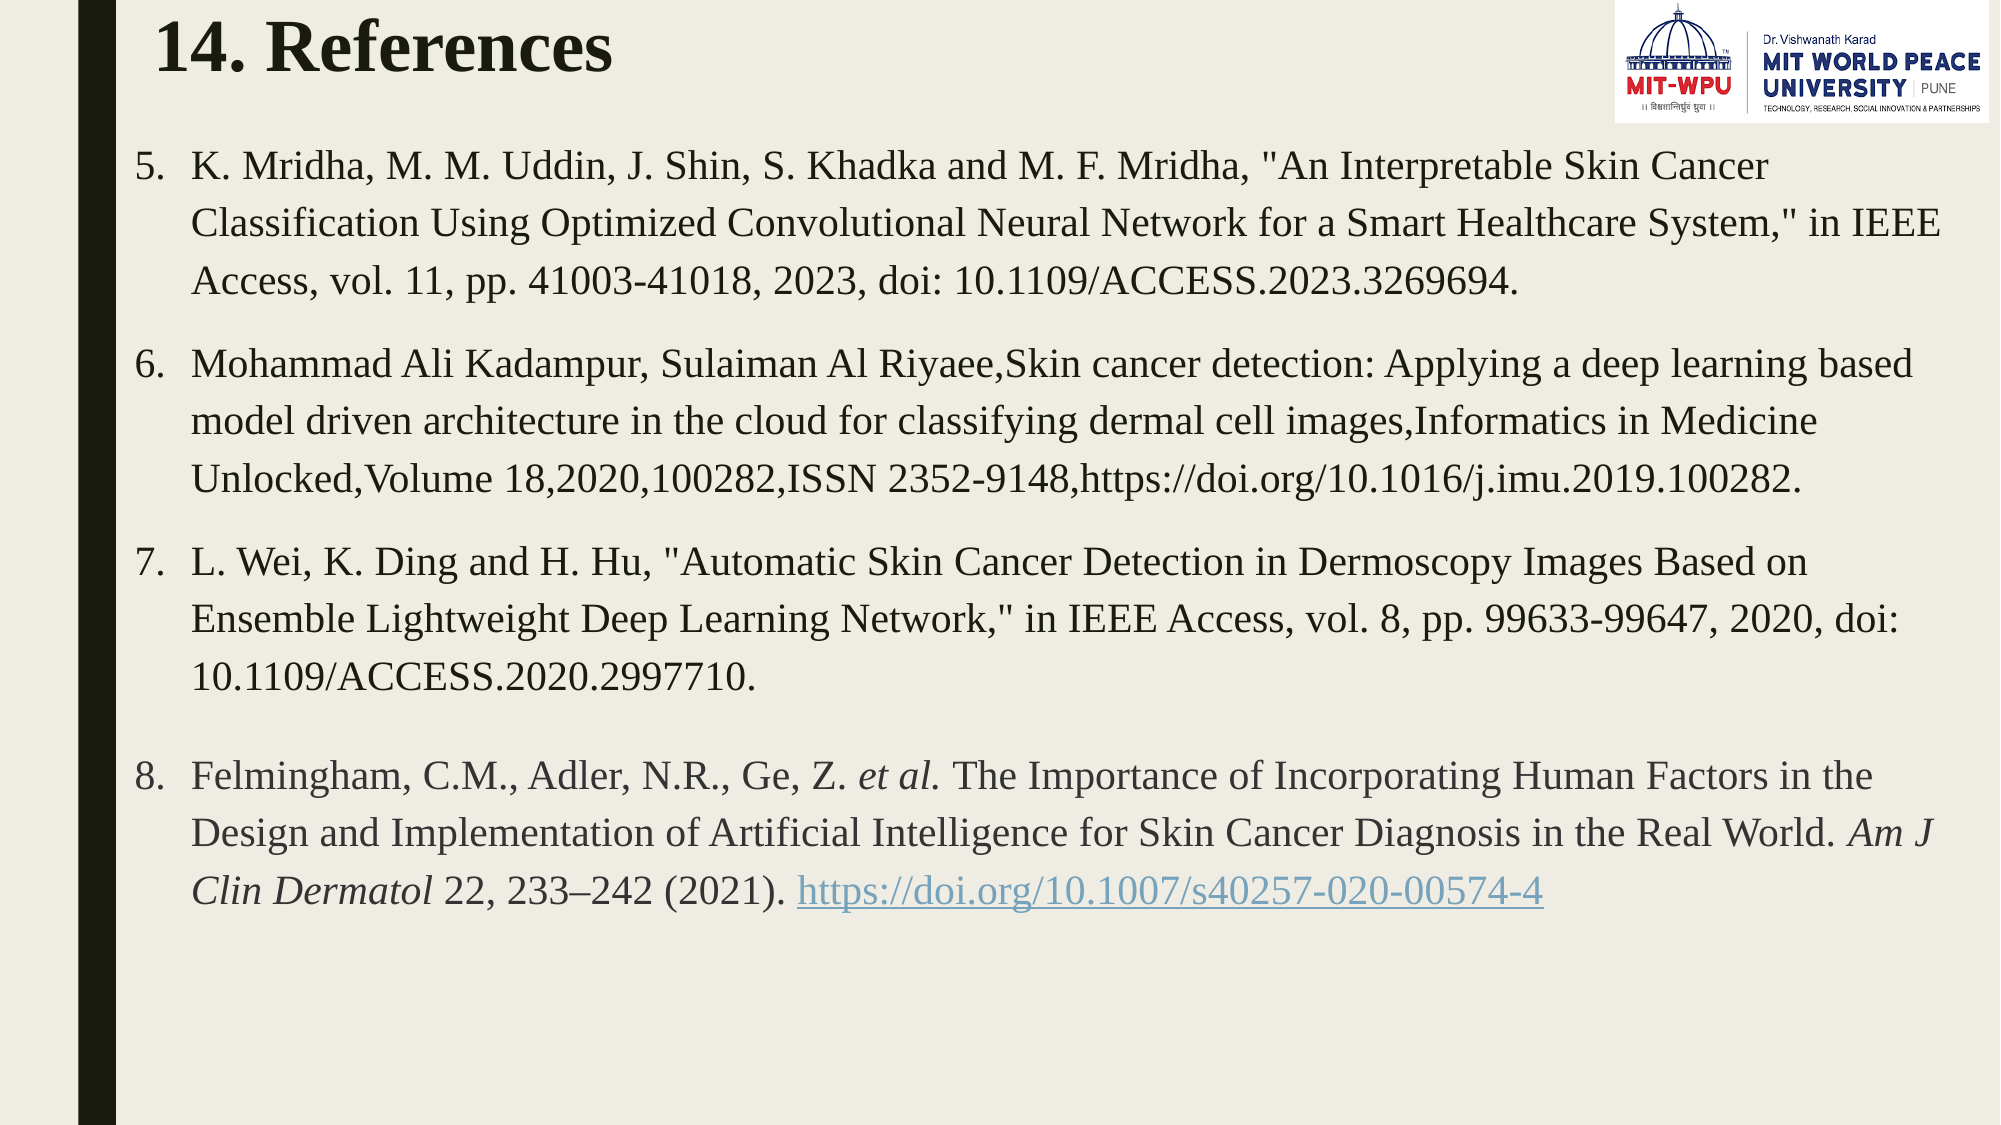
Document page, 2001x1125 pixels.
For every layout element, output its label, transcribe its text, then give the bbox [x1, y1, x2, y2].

title 14. References [119, 0, 1615, 122]
list K. Mridha, M. M. Uddin, J. Shin, S. Khadka and M. F. Mridha, "An Interpretable Skin Cancer Classification Using Optimized Convolutional Neural Network for a Smart Healthcare System," in IEEE Access, vol. 11, pp. 41003-41018, 2023, doi: 10.1109/ACCESS.2023.3269694. Mohammad Ali Kadampur, Sulaiman Al Riyaee,Skin cancer detection: Applying a deep learning based model driven architecture in the cloud for classifying dermal cell images,Informatics in Medicine Unlocked,Volume 18,2020,100282,ISSN 2352-9148,https://doi.org/10.1016/j.imu.2019.100282. L. Wei, K. Ding and H. Hu, "Automatic Skin Cancer Detection in Dermoscopy Images Based on Ensemble Lightweight Deep Learning Network," in IEEE Access, vol. 8, pp. 99633-99647, 2020, doi: 10.1109/ACCESS.2020.2997710. Felmingham, C.M., Adler, N.R., Ge, Z. et al. The Importance of Incorporating Human Factors in the Design and Implementation of Artificial Intelligence for Skin Cancer Diagnosis in the Real World. Am J Clin Dermatol 22, 233–242 (2021). https://doi.org/10.1007/s40257-020-00574-4 [119, 122, 1989, 1111]
picture [1615, 0, 1989, 123]
